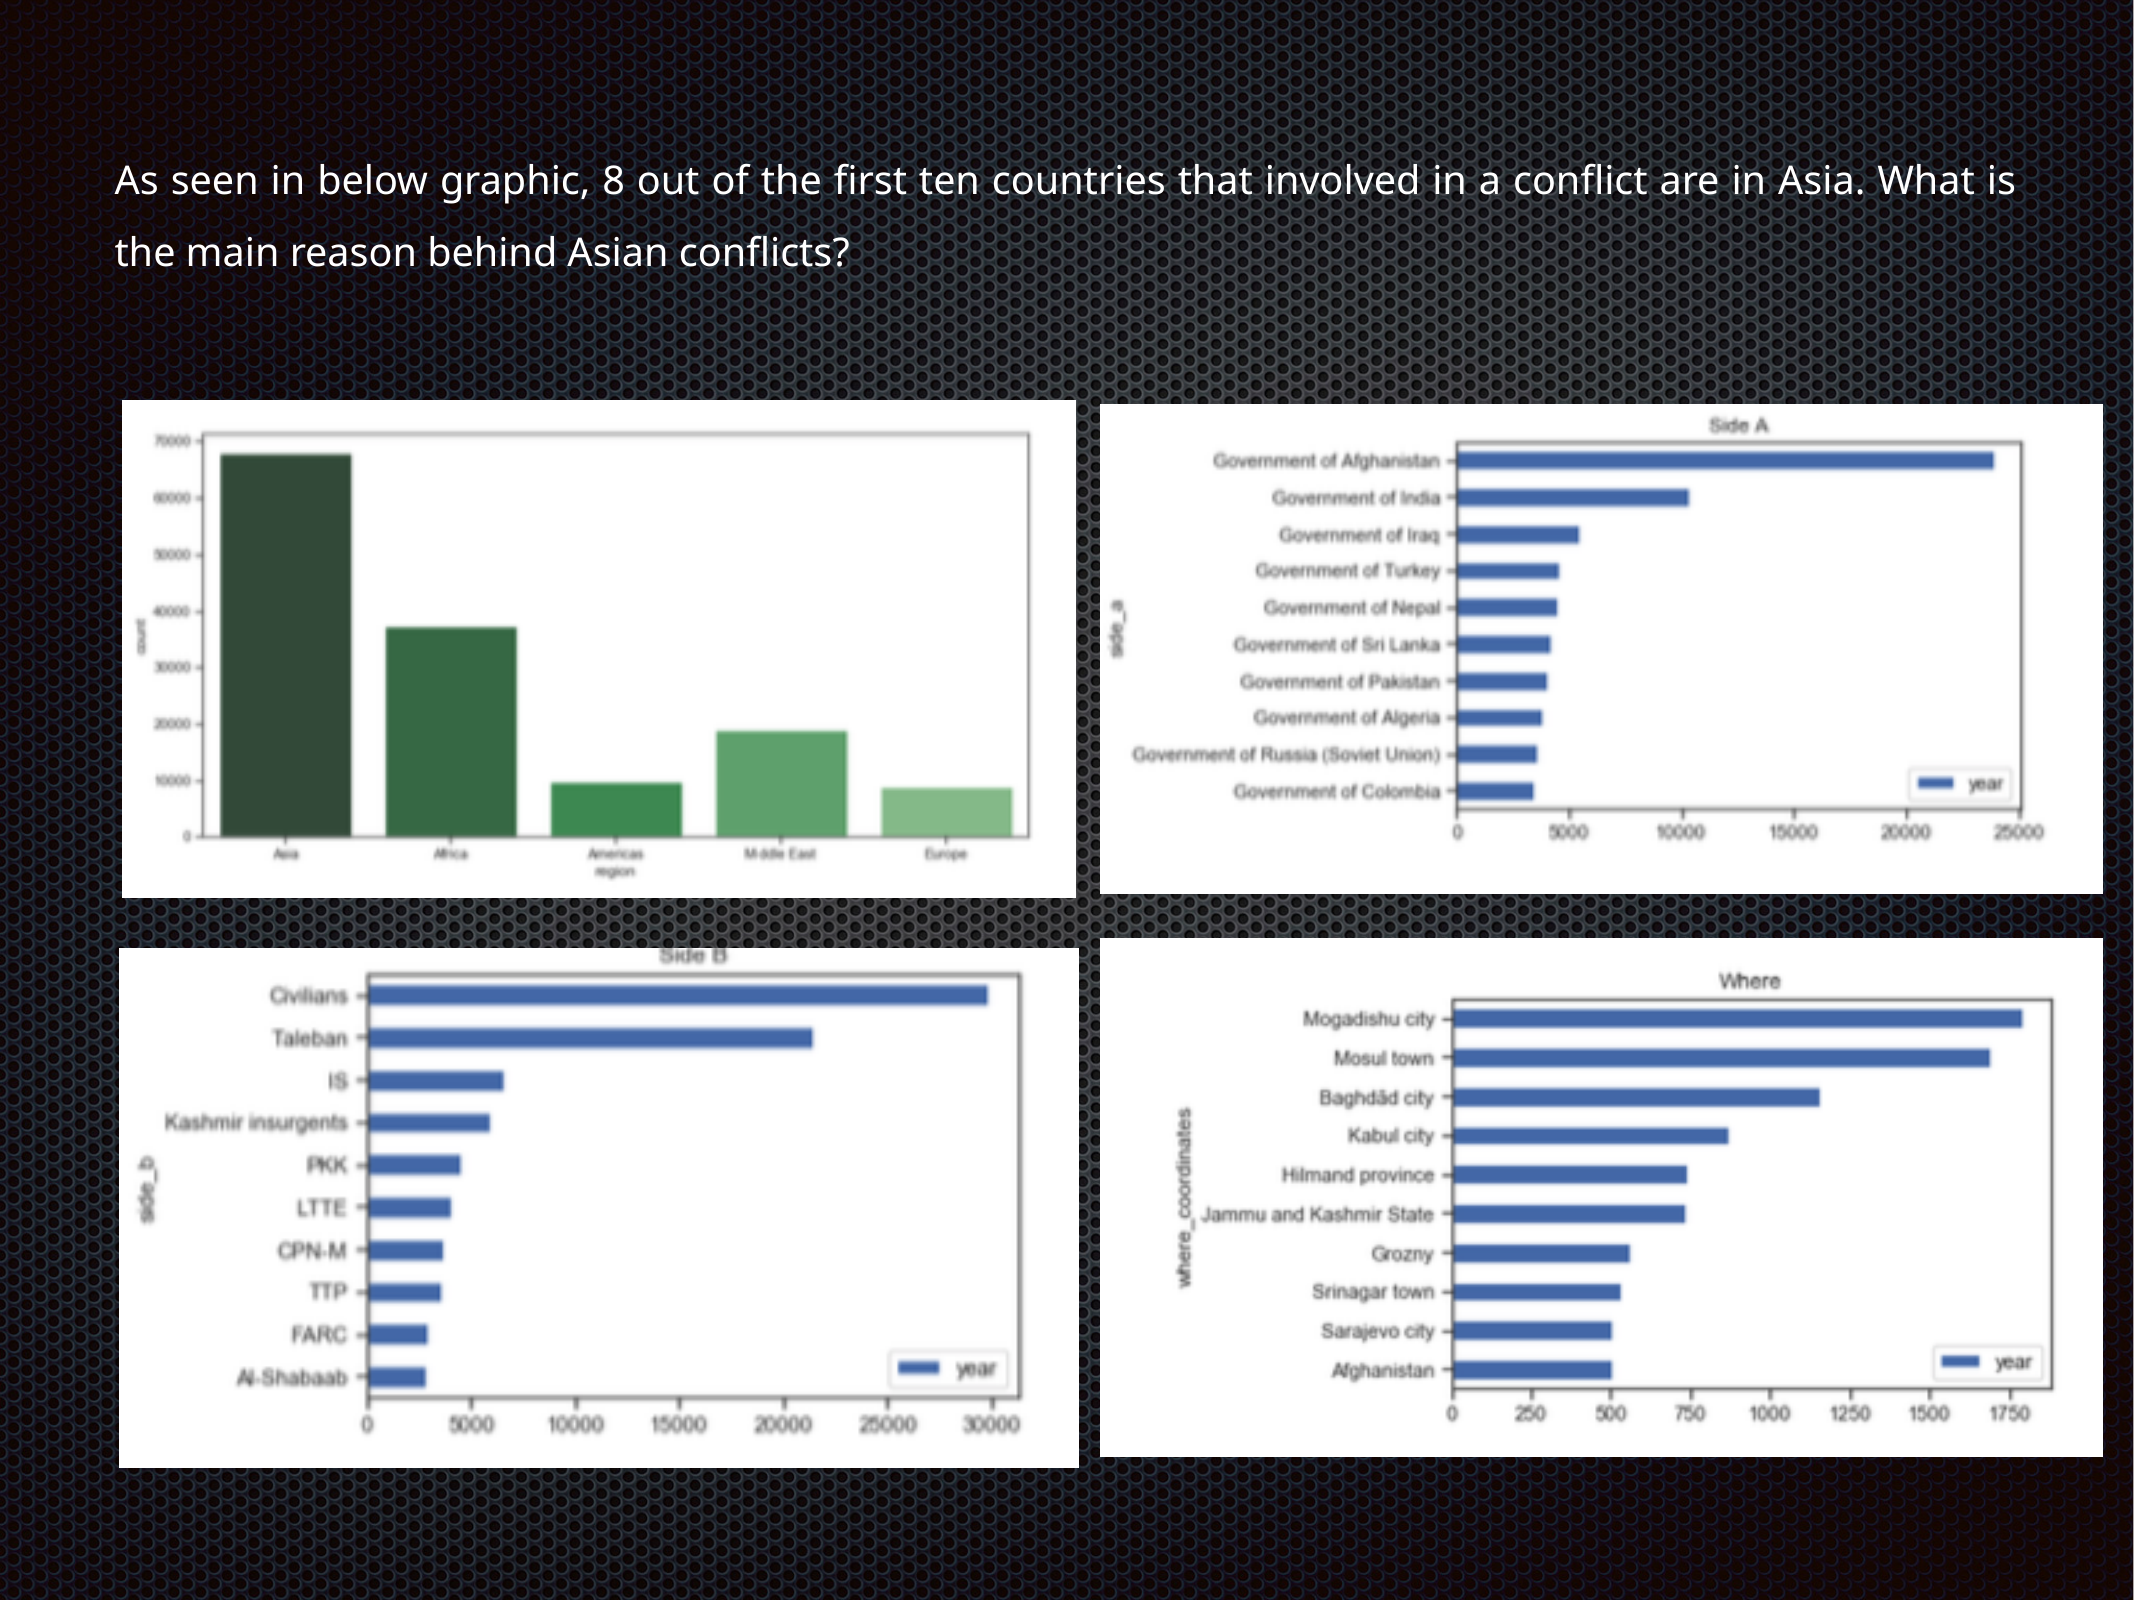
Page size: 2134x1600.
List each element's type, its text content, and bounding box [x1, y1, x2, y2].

text_box As seen in below graphic, 8 out of the first ten countries that involved in a conflict are in Asia. What is the main reason behind Asian conflicts? [106, 123, 2028, 283]
picture [0, 0, 2134, 1600]
